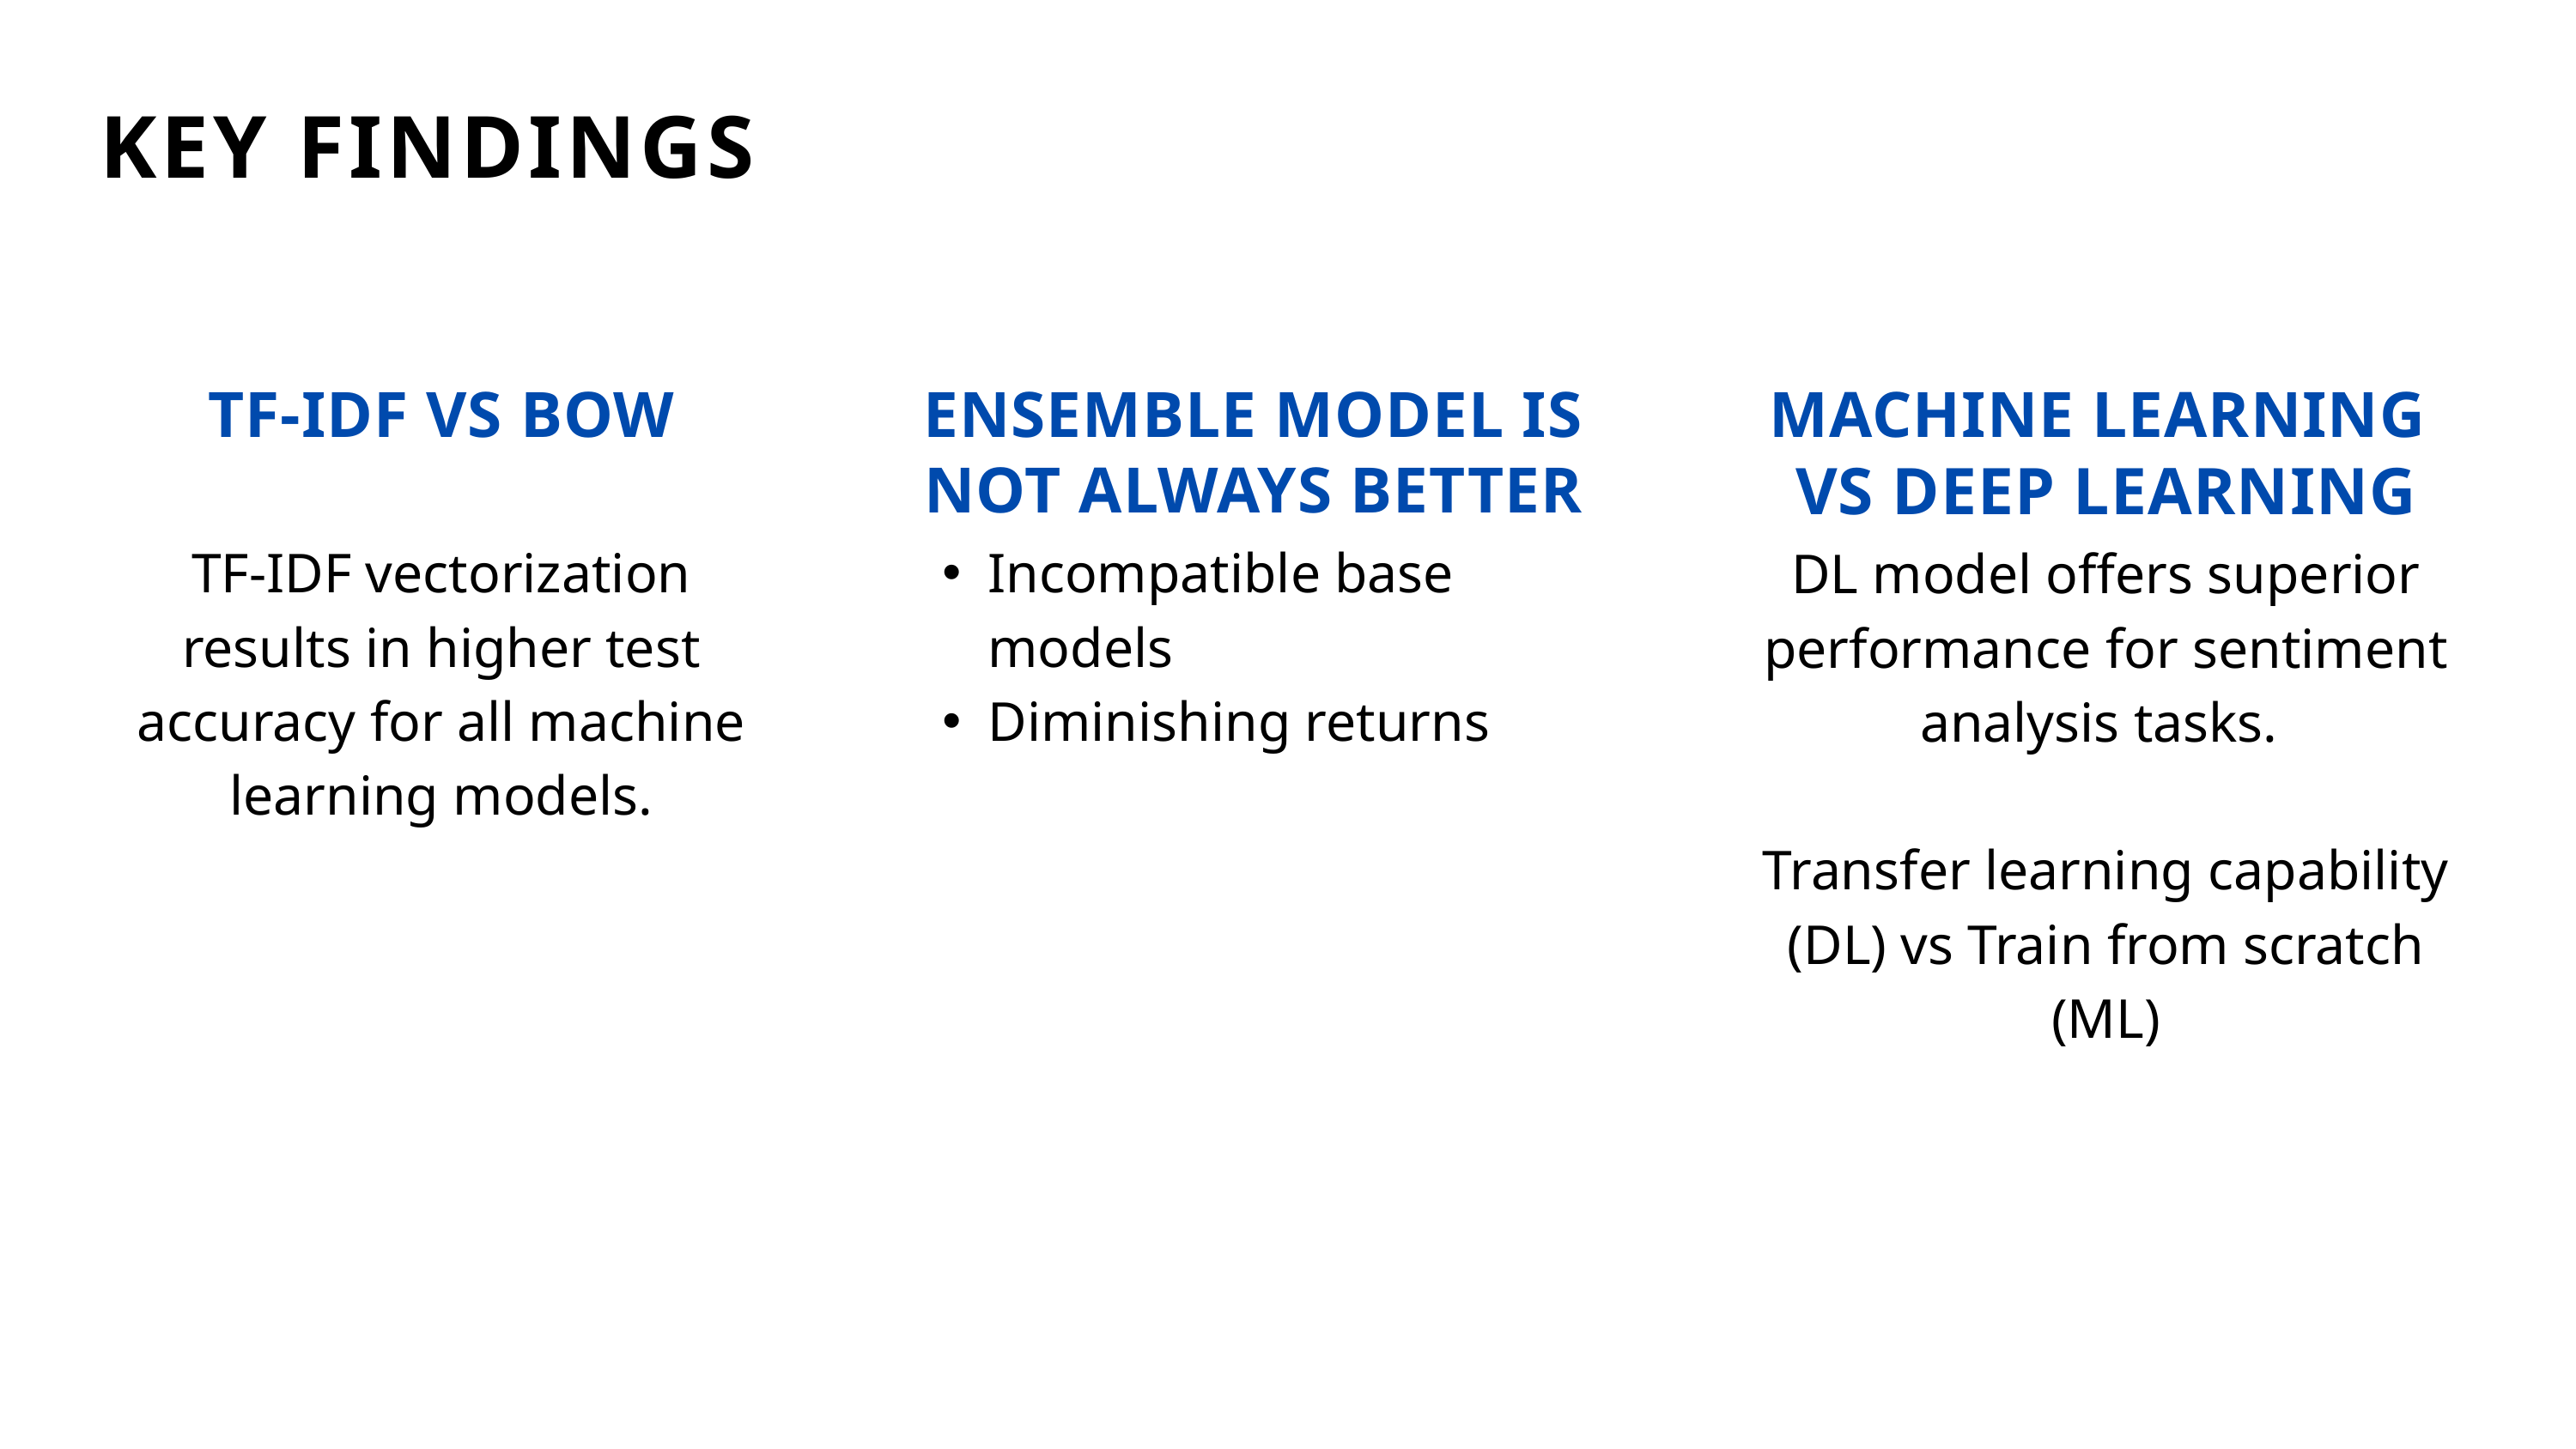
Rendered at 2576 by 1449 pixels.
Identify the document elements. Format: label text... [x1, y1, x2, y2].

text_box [896, 375, 1611, 747]
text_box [125, 375, 759, 894]
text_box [1748, 375, 2464, 1117]
text_box KEY FINDINGS [100, 75, 2353, 196]
